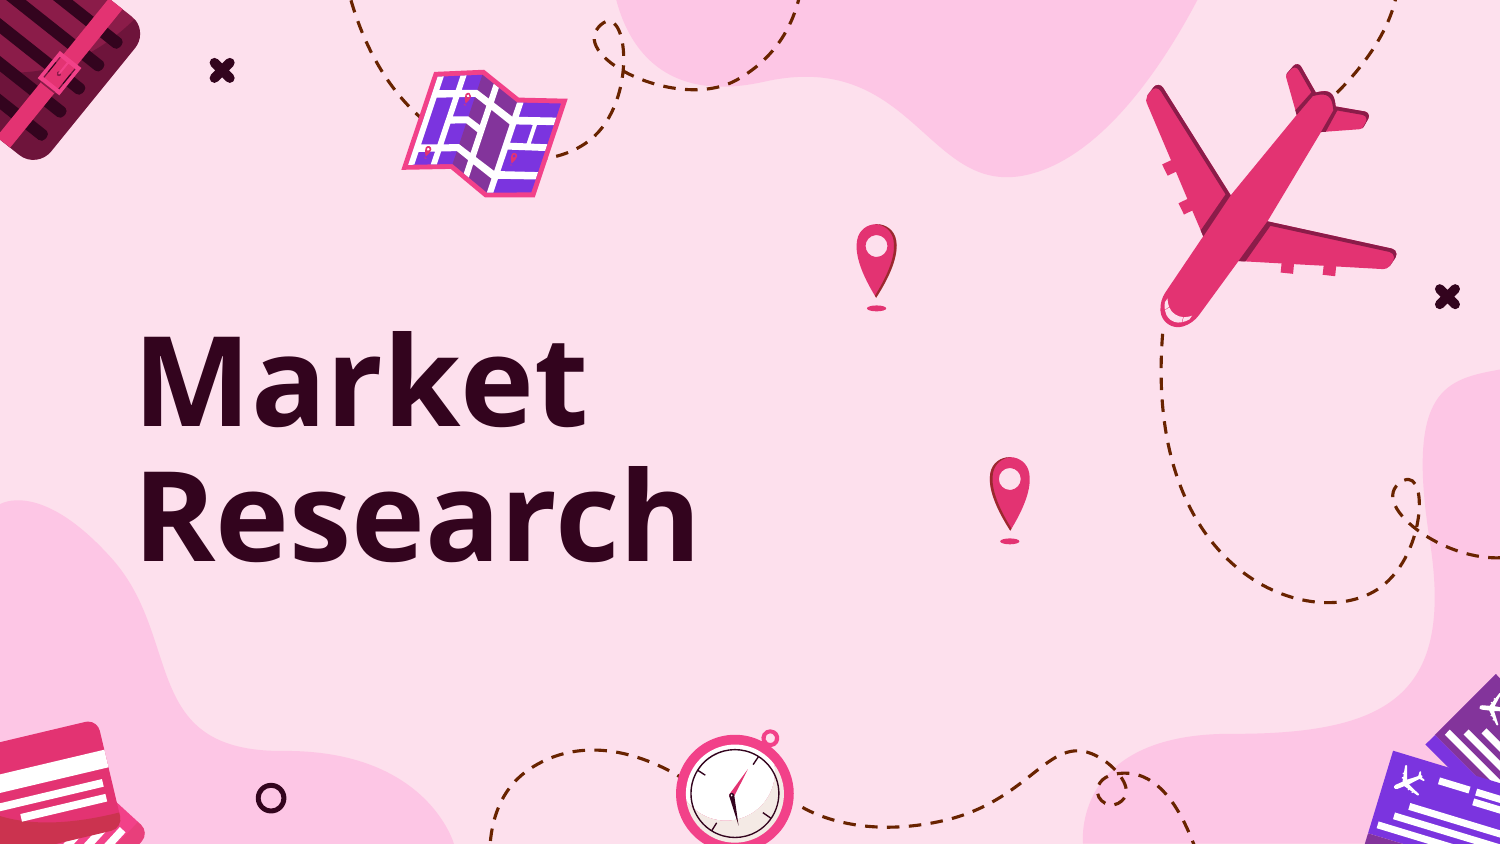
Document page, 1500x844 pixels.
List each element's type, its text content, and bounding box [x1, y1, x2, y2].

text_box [854, 223, 899, 312]
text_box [410, 63, 559, 206]
title Market Research [118, 322, 894, 585]
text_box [1142, 73, 1402, 315]
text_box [988, 456, 1032, 545]
